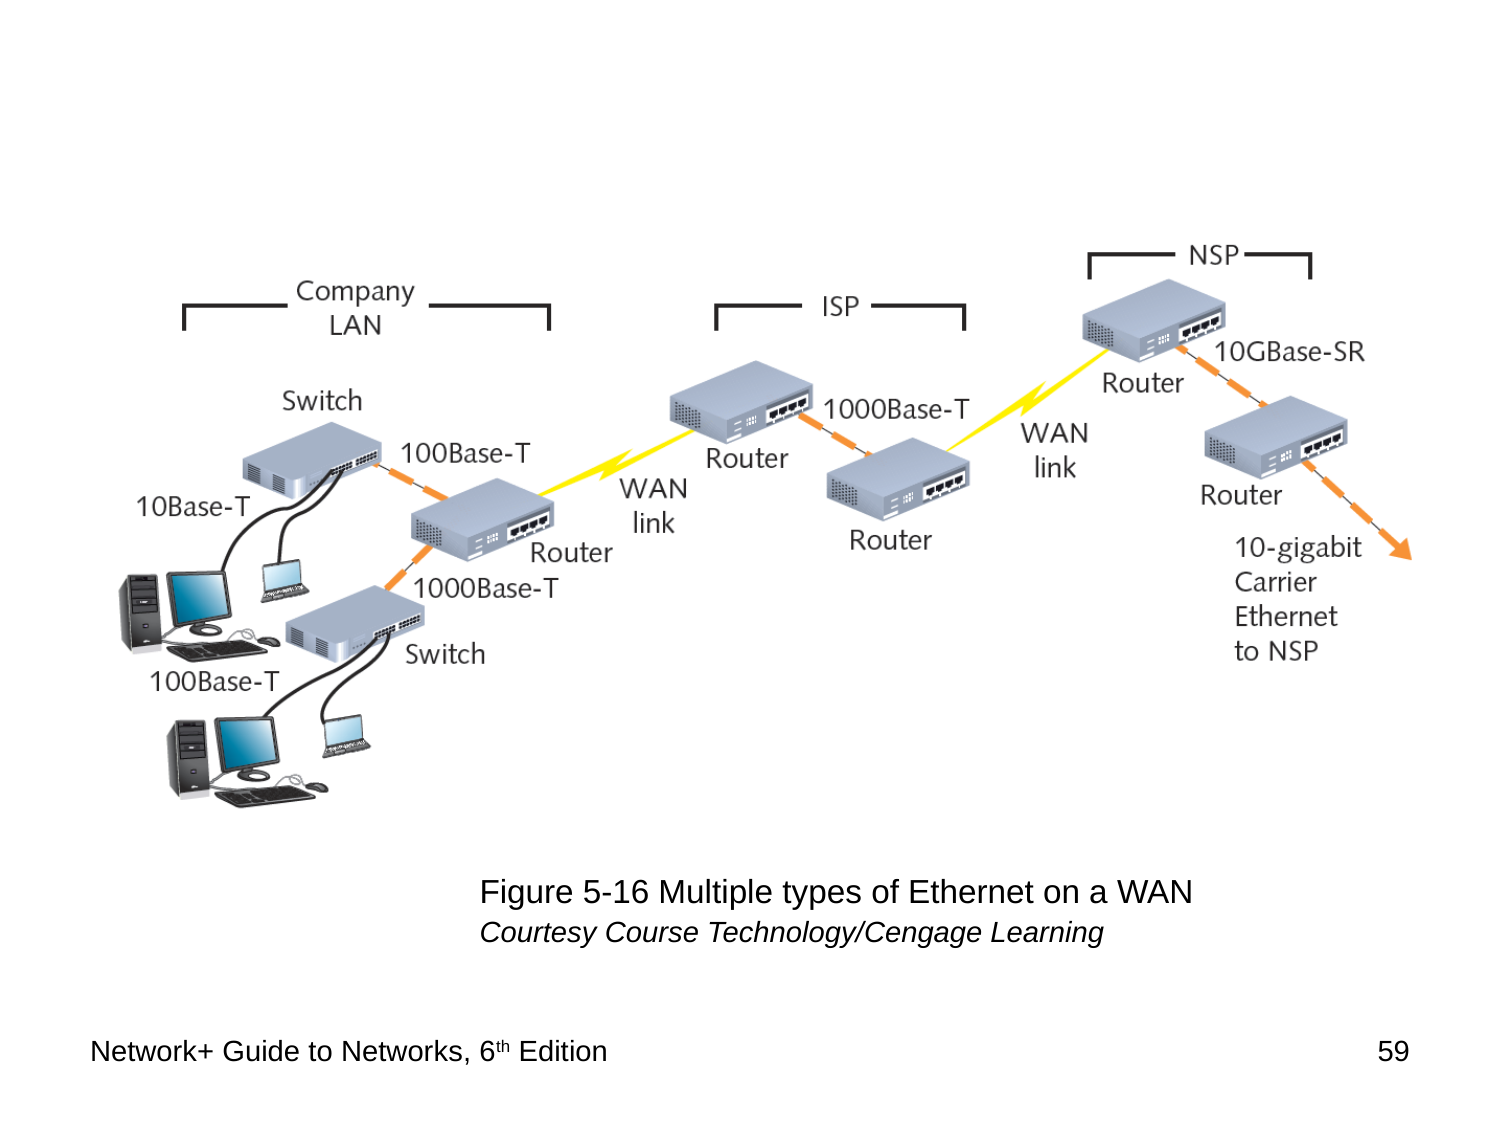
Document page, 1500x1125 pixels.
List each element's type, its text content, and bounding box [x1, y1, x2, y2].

footer Network+ Guide to Networks, 6th Edition [74, 1024, 988, 1103]
picture [112, 225, 1419, 823]
text_box Figure 5-16 Multiple types of Ethernet on a WAN [464, 862, 1225, 918]
text_box Courtesy Course Technology/Cengage Learning [464, 918, 1157, 956]
slide_number 59 [1074, 1024, 1426, 1103]
